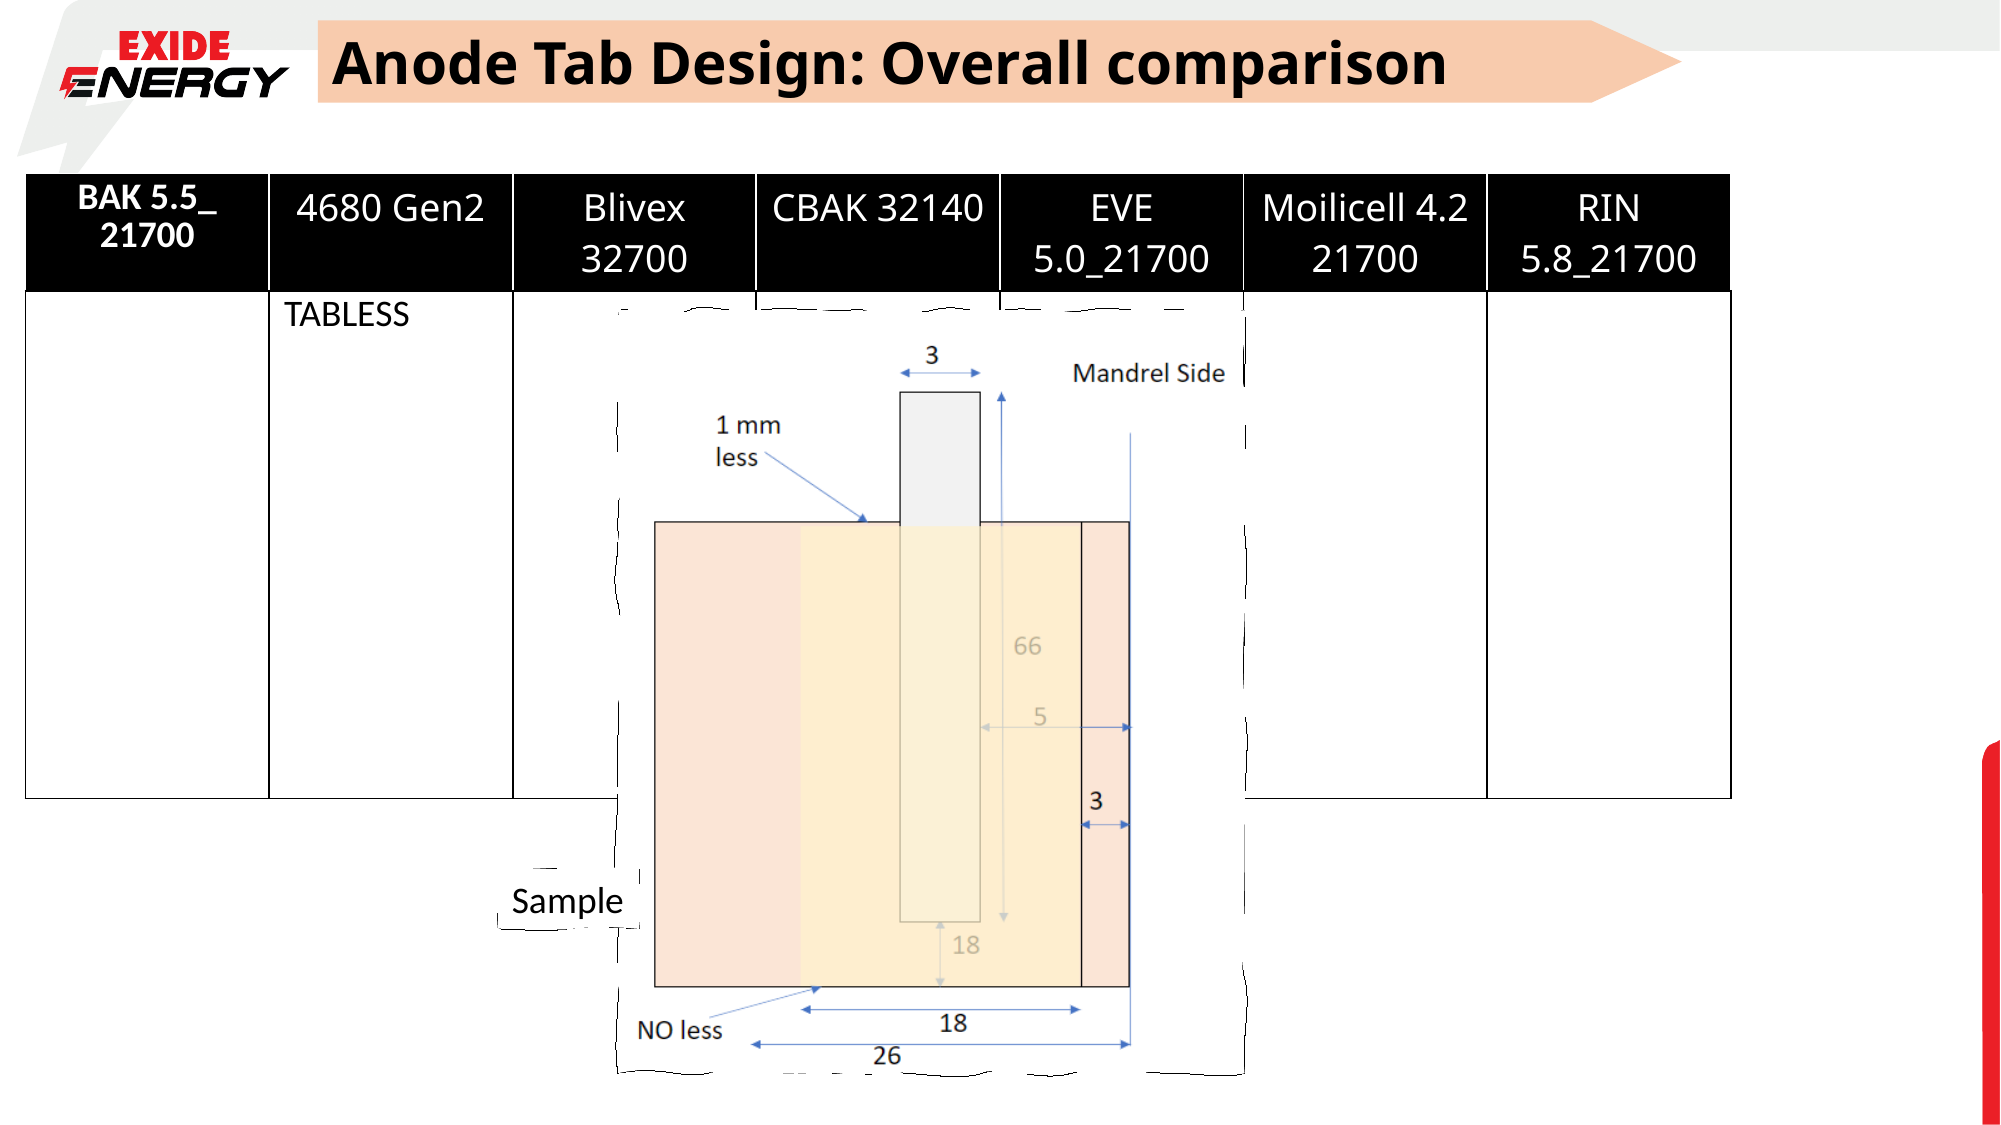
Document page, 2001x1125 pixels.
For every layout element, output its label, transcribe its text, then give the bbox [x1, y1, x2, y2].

table_header Moilicell 4.2 21700 [1244, 174, 1486, 290]
table_cell [1244, 292, 1486, 798]
table_header EVE 5.0_21700 [1001, 174, 1243, 290]
table_cell [26, 292, 268, 798]
table_header CBAK 32140 [757, 174, 999, 290]
table_header RIN 5.8_21700 [1488, 174, 1730, 290]
text_box Anode Tab Design: Overall comparison [317, 20, 1682, 103]
table_header Blivex 32700 [514, 174, 755, 290]
table_header 4680 Gen2 [270, 174, 512, 290]
table_cell [514, 292, 755, 798]
table_cell [1488, 292, 1730, 798]
table_header BAK 5.5_ 21700 [26, 174, 268, 290]
table_cell [757, 292, 999, 310]
table_cell TABLESS [270, 292, 512, 798]
text_box Sample [496, 867, 617, 931]
table_cell [1001, 292, 1243, 310]
picture [1982, 740, 2000, 1125]
picture [617, 310, 1245, 1074]
picture [17, 0, 2000, 214]
